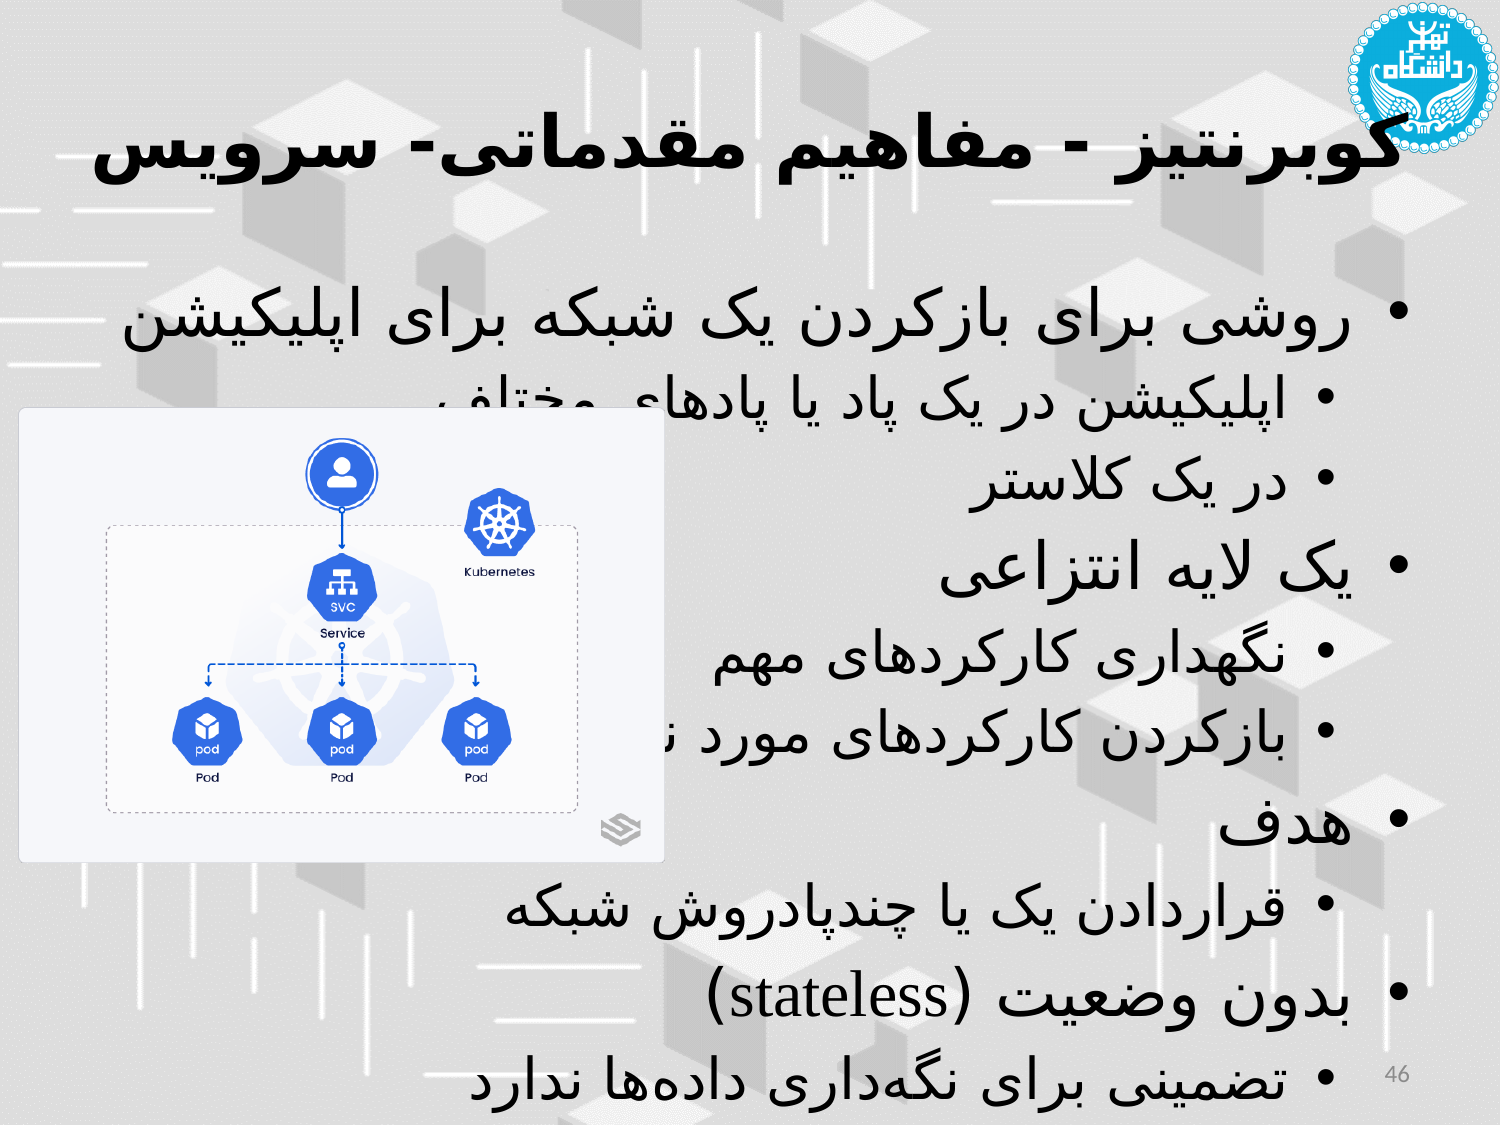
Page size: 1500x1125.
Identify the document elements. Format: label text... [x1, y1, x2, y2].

title کوبرنتیز - مفاهیم مقدماتی- سرویس [75, 45, 1425, 233]
picture [0, 0, 1500, 1125]
list روشی برای بازکردن یک شبکه برای اپلیکیشن اپلیکیشن در یک پاد یا پادهای مختلف در یک کلاستر یک لایه انتزاعی نگهداری کارکردهای مهم بازکردن کارکردهای مورد نیاز هدف قراردادن یک یا چندپادروش شبکه بدون وضعیت (stateless) تضمینی برای نگه‌داری داده‌ها ندارد [75, 262, 1425, 1125]
